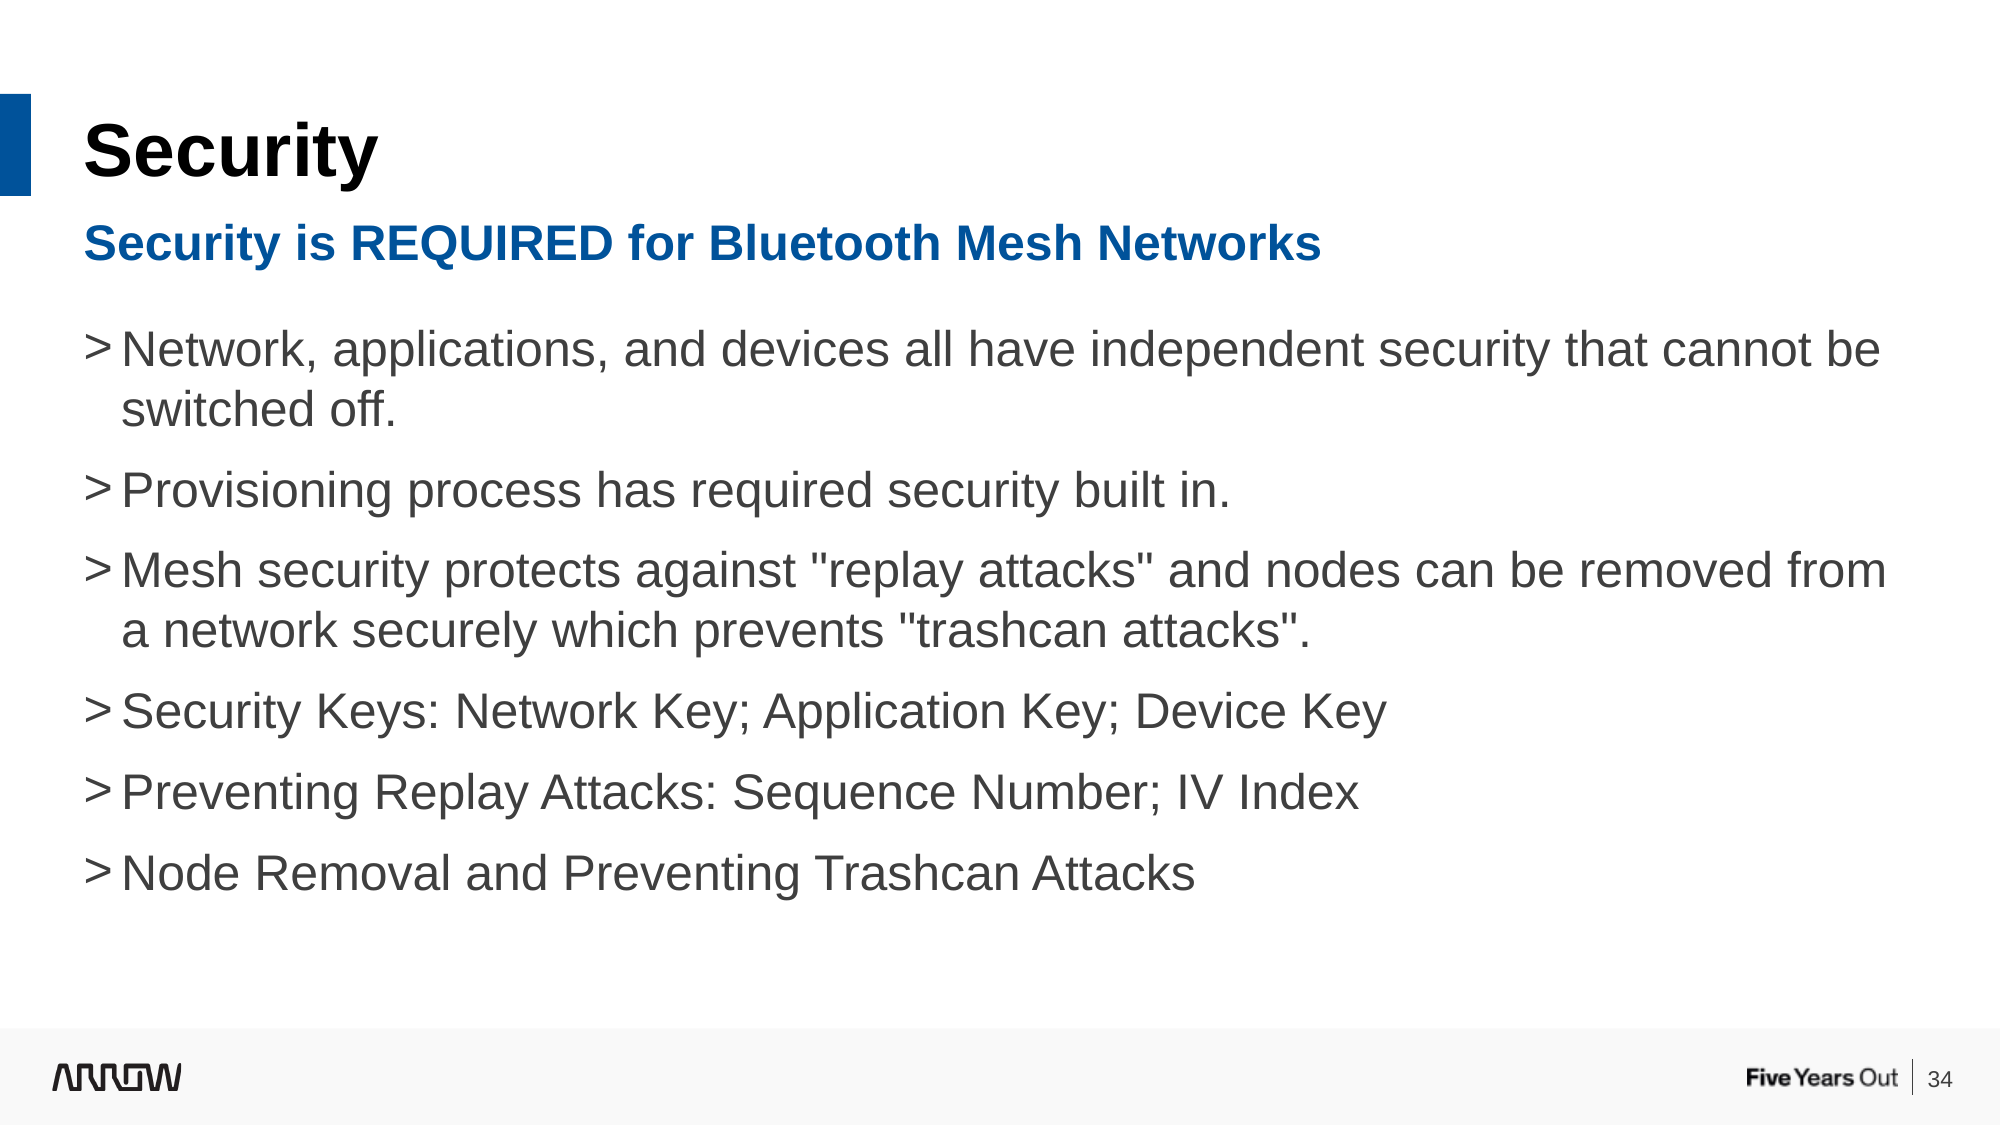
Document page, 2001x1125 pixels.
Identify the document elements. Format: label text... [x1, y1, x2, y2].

list Security [68, 104, 1932, 196]
picture [1747, 1059, 1898, 1095]
list Network, applications, and devices all have independent security that cannot be switched off. Provisioning process has required security built in. Mesh security protects against "replay attacks" and nodes can be removed from a network securely which prevents "trashcan attacks". Security Keys: Network Key; Application Key; Device Key Preventing Replay Attacks: Sequence Number; IV Index Node Removal and Preventing Trashcan Attacks [68, 308, 1932, 989]
list Security is REQUIRED for Bluetooth Mesh Networks [68, 209, 1932, 278]
